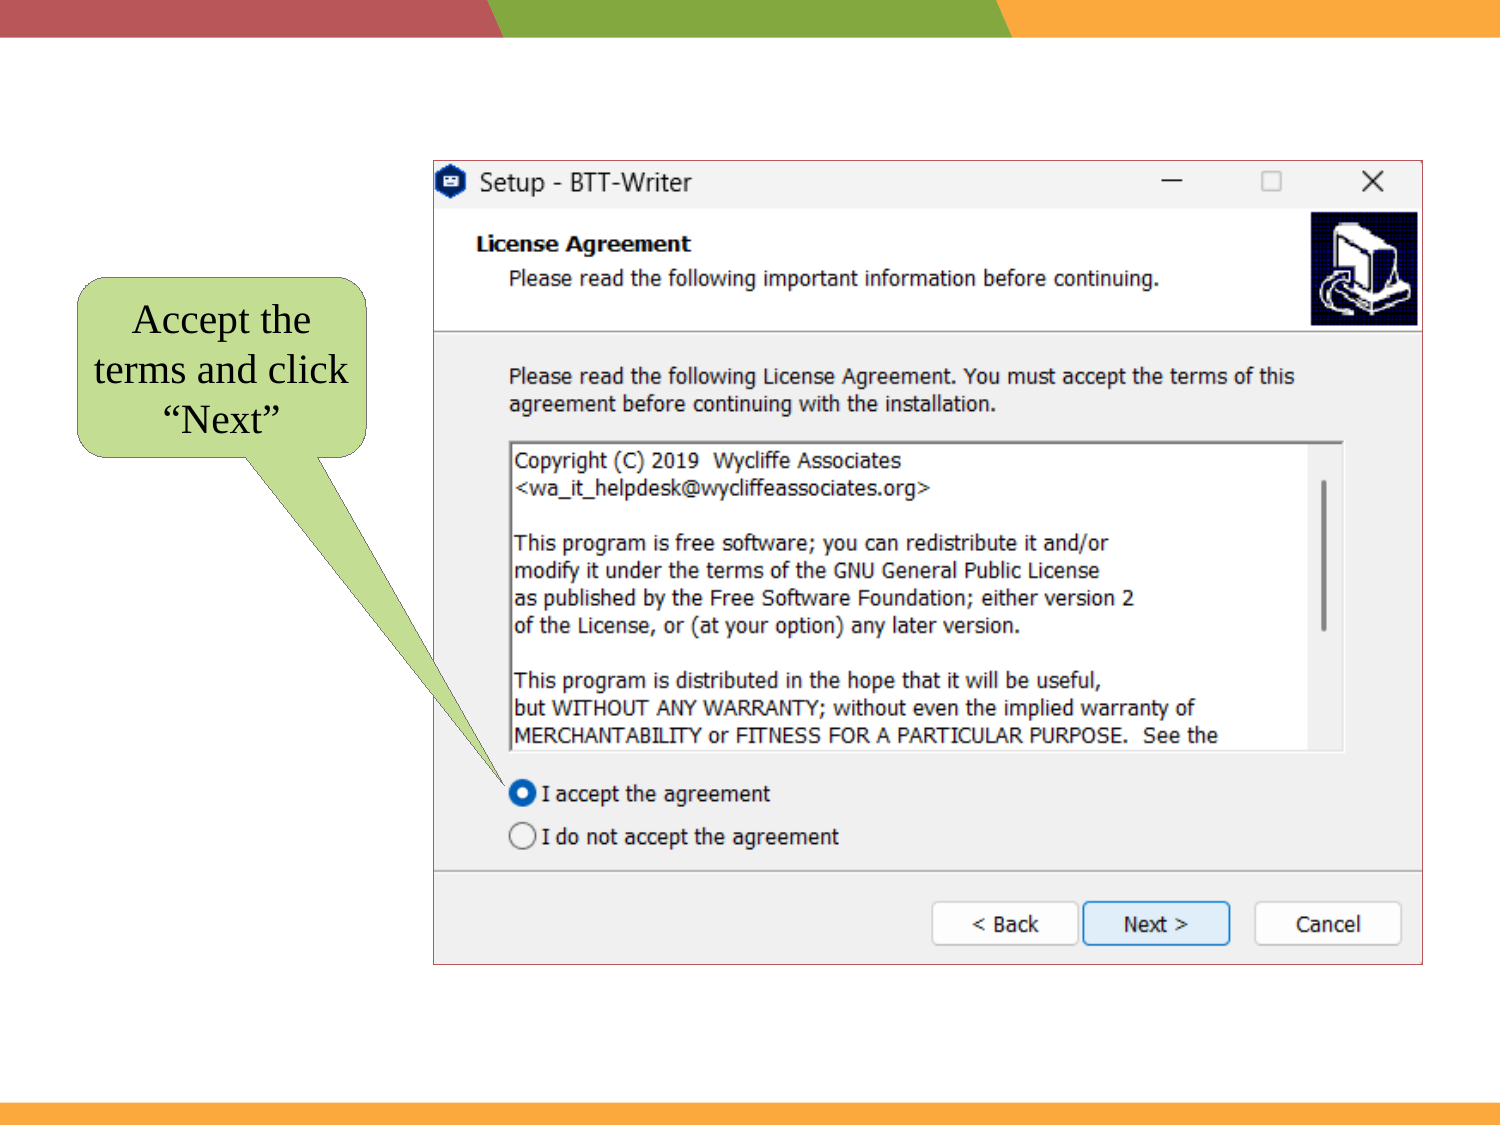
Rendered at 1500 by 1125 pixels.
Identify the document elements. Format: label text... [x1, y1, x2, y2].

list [433, 160, 1423, 965]
text_box Accept the terms and click “Next” [77, 277, 433, 695]
